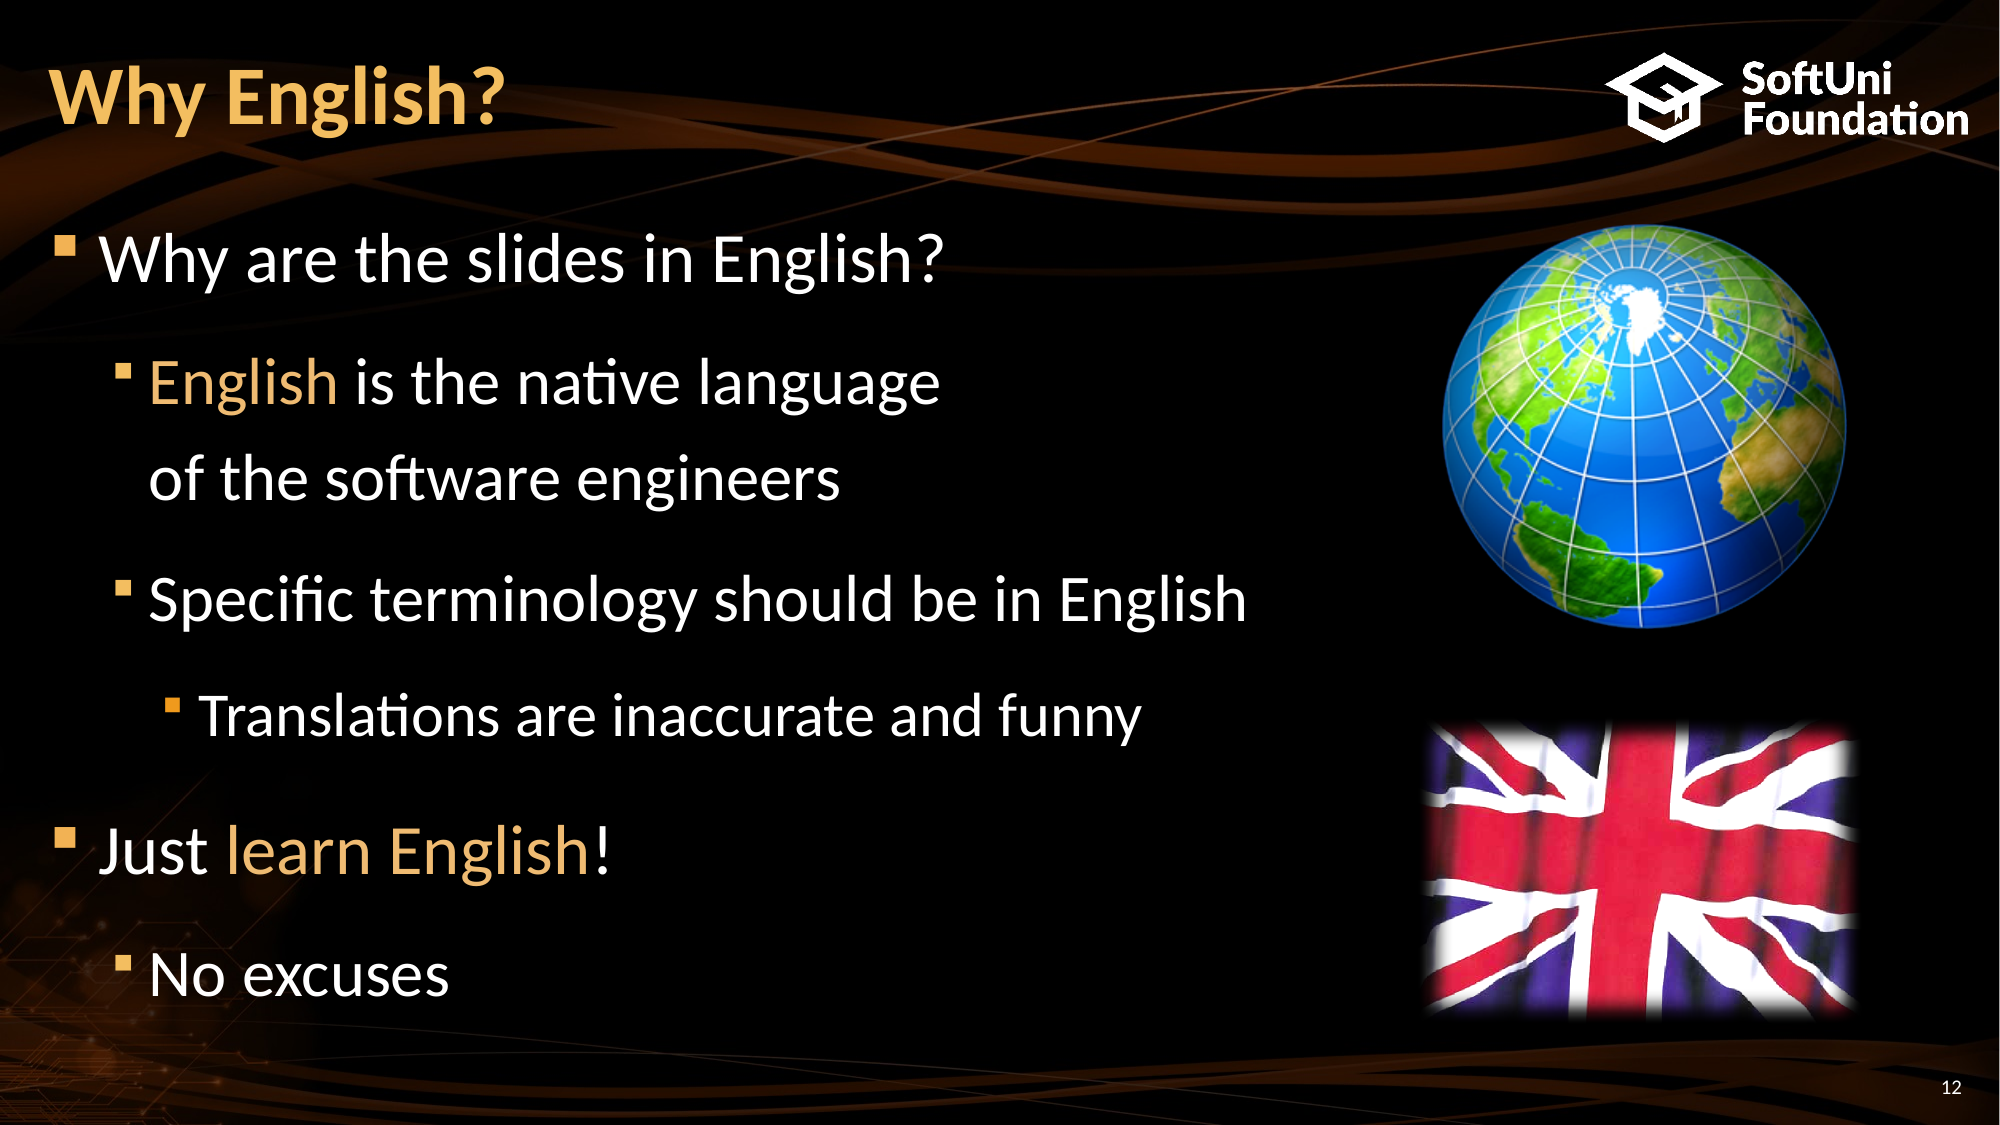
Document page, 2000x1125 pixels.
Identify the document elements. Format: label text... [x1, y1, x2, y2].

picture [0, 0, 2000, 1125]
title Why English? [30, 6, 1602, 189]
list Why are the slides in English? English is the native language of the software engineers Specific terminology should be in English Translations are inaccurate and funny Just learn English! No excuses [31, 188, 1968, 1103]
